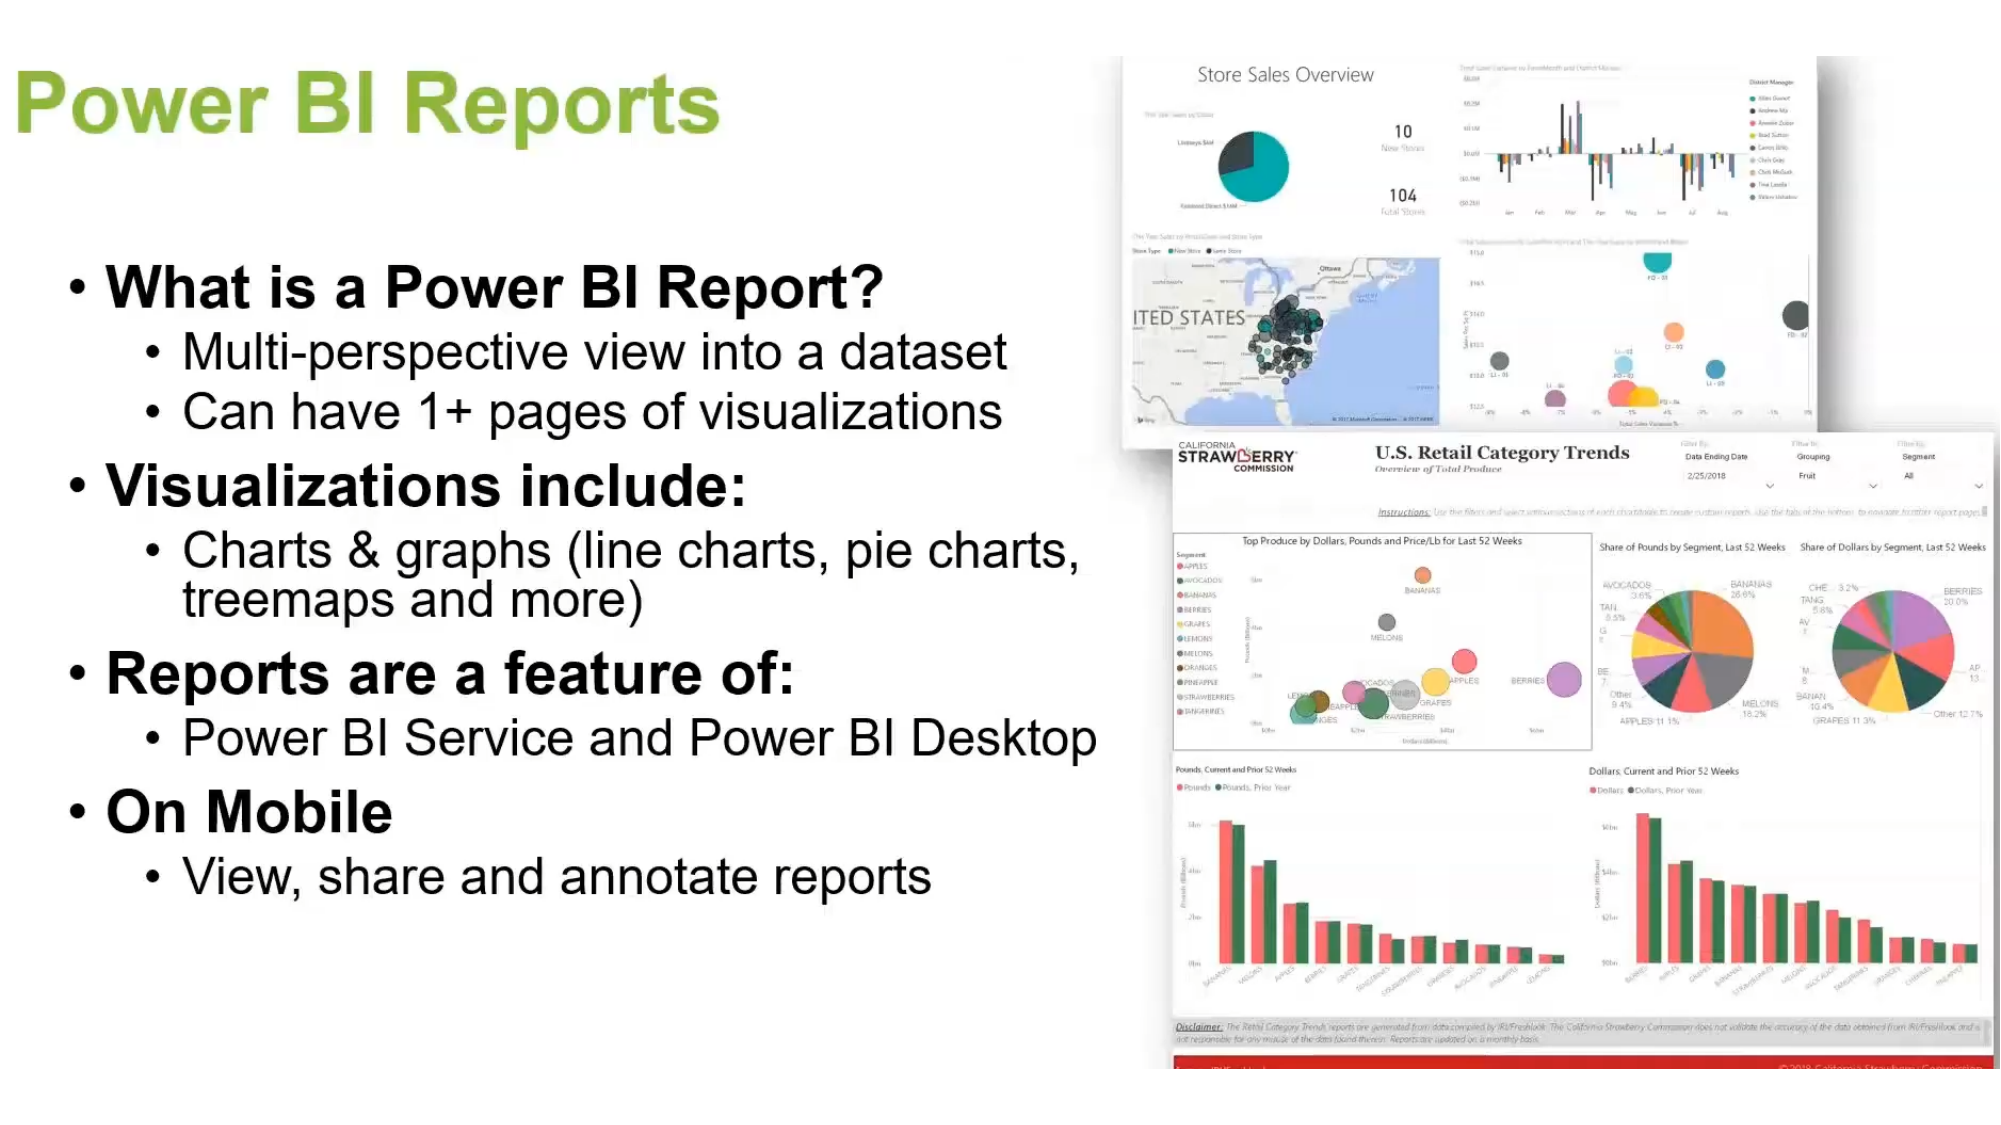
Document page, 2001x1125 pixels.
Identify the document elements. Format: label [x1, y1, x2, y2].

picture [0, 56, 2000, 1069]
